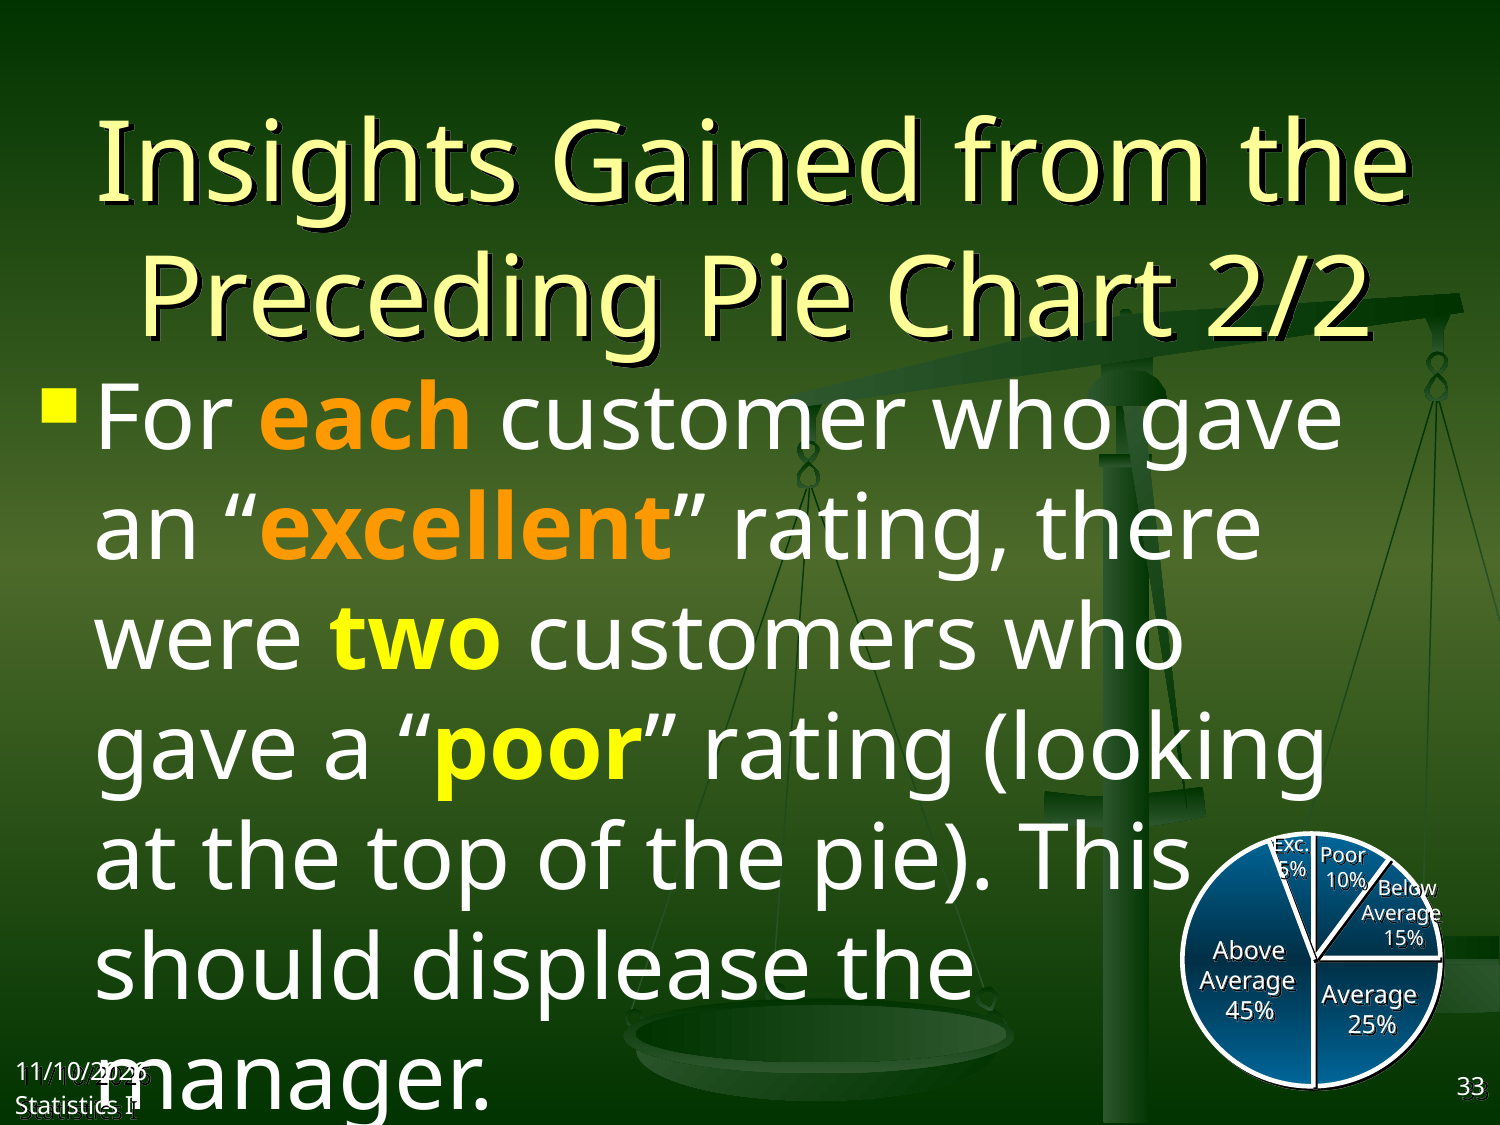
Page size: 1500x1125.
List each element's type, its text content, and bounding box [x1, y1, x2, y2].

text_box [1182, 823, 1455, 1088]
slide_number 33 [1149, 1049, 1500, 1125]
title Insights Gained from the Preceding Pie Chart 2/2 [49, 61, 1460, 386]
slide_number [0, 1049, 351, 1125]
list For each customer who gave an “excellent” rating, there were two customers who gave a “poor” rating (looking at the top of the pie). This should displease the manager. [21, 350, 1402, 1022]
